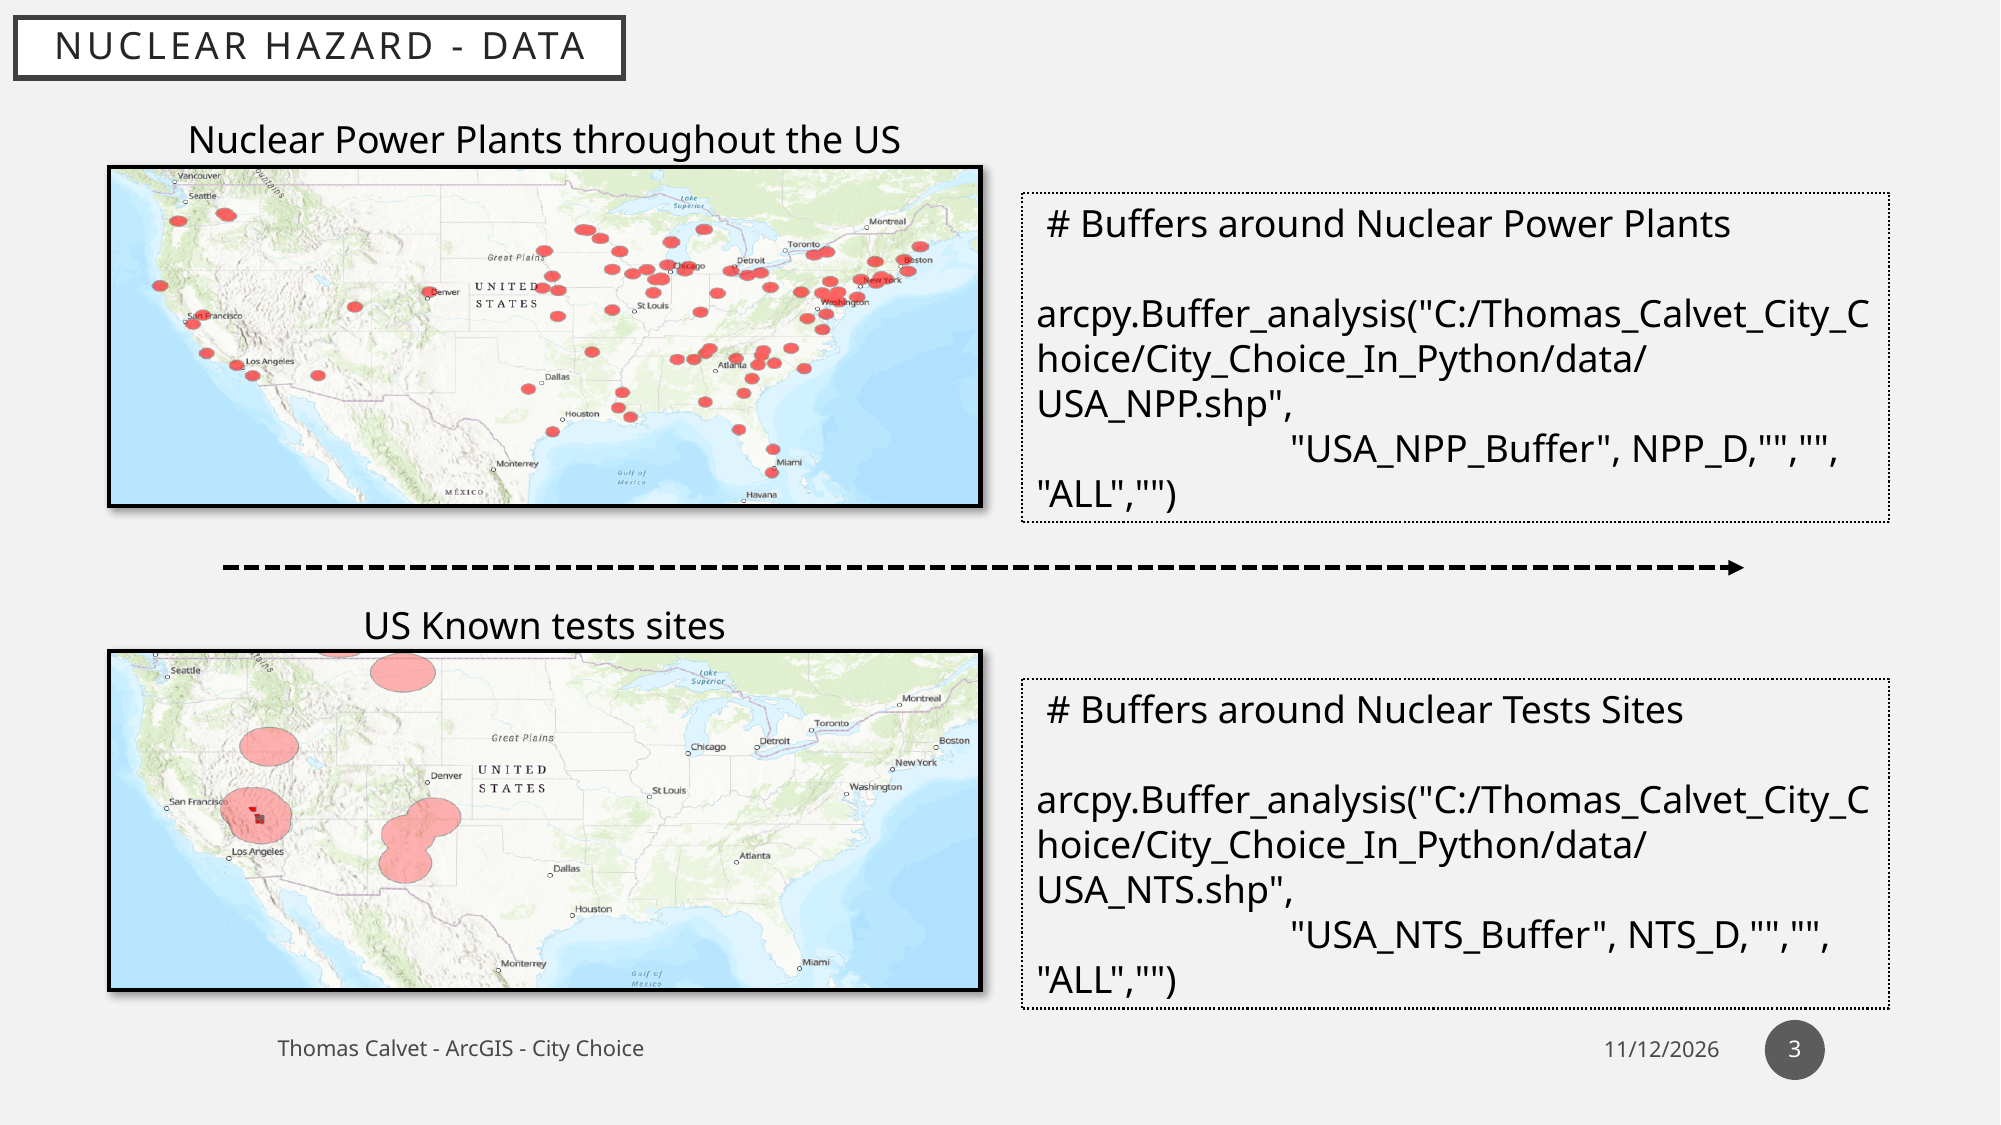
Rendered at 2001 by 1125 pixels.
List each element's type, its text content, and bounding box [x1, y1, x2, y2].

picture [111, 653, 979, 988]
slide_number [1283, 1023, 1735, 1077]
text_box Nuclear Power Plants throughout the US [172, 108, 917, 169]
picture [111, 169, 979, 504]
title NUCLEAR HAZARD - data [13, 15, 626, 81]
text_box US Known tests sites [348, 594, 742, 653]
text_box # Buffers around Nuclear Power Plants arcpy.Buffer_analysis("C:/Thomas_Calvet_City_Choice/City_Choice_In_Python/data/USA_NPP.shp", "USA_NPP_Buffer", NPP_D,"","", "ALL","") [1021, 192, 1890, 523]
slide_number 3 [1764, 1019, 1825, 1080]
footer Thomas Calvet - ArcGIS - City Choice [262, 1023, 1231, 1076]
text_box # Buffers around Nuclear Tests Sites arcpy.Buffer_analysis("C:/Thomas_Calvet_City_Choice/City_Choice_In_Python/data/USA_NTS.shp", "USA_NTS_Buffer", NTS_D,"","", "ALL","") [1021, 678, 1890, 1010]
